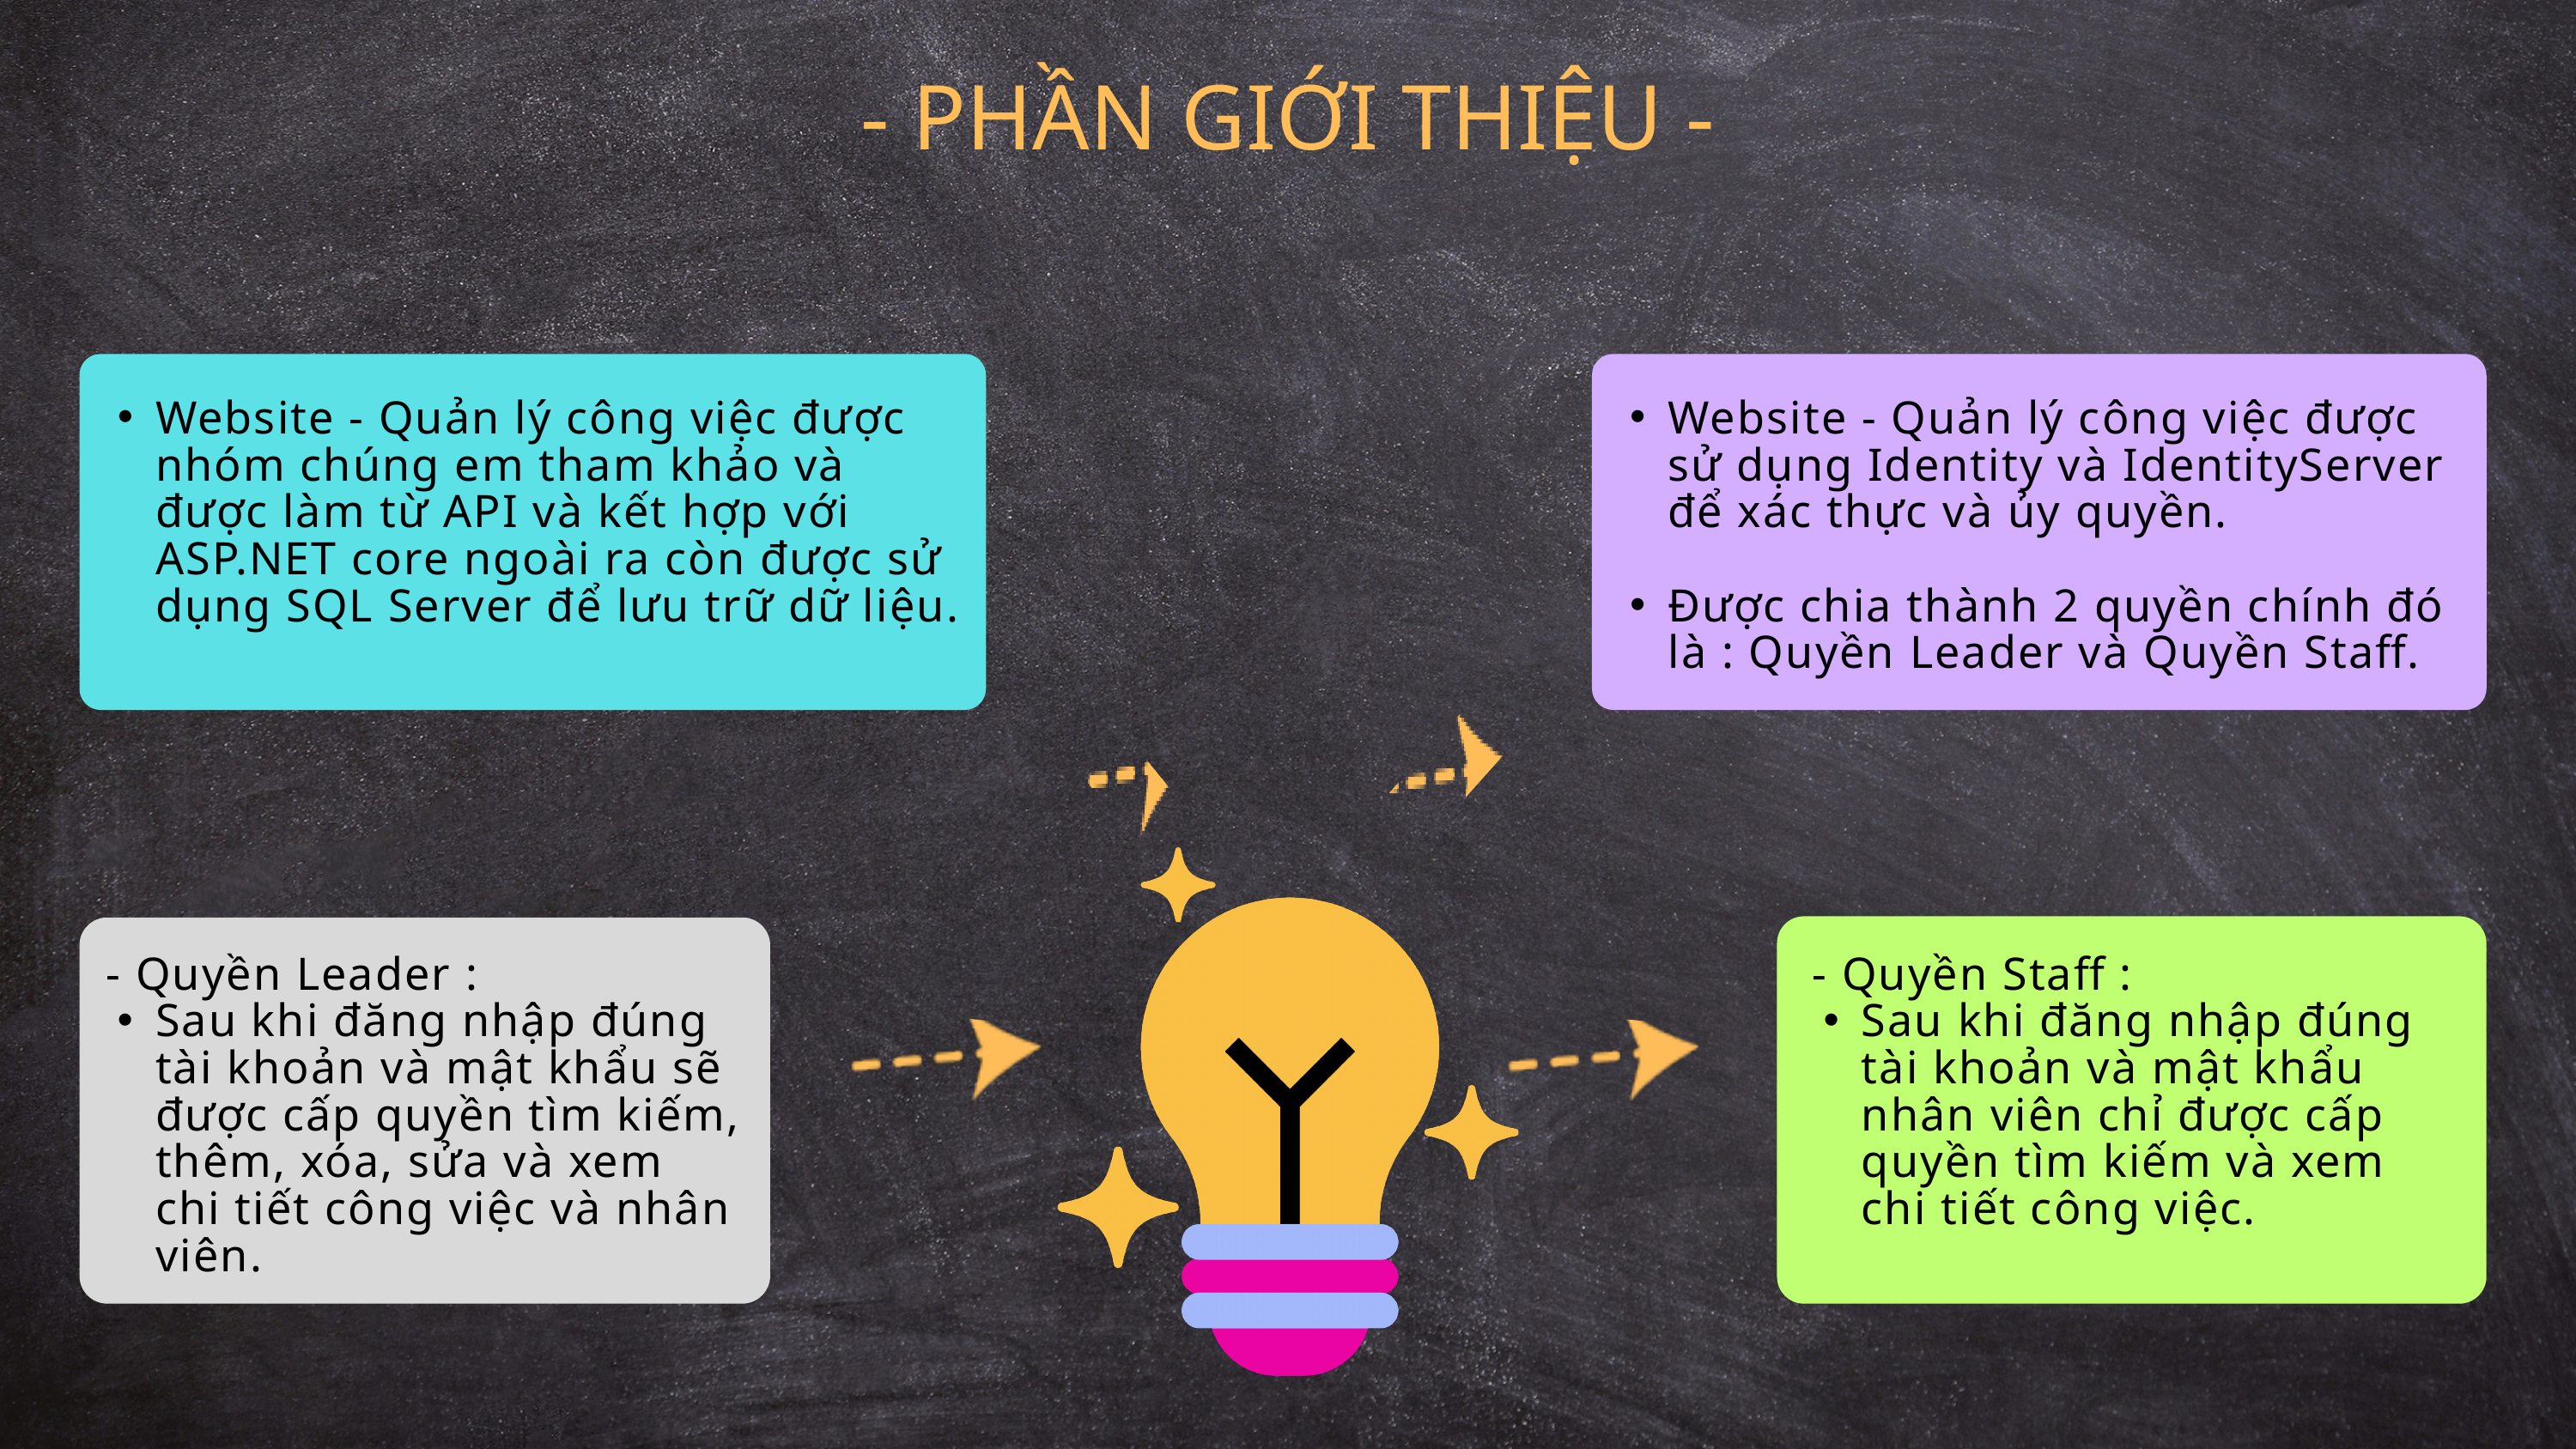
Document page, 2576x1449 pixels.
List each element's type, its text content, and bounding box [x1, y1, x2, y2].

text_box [1591, 353, 2487, 711]
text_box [1777, 916, 2487, 1304]
text_box [0, 0, 2576, 1449]
text_box [1375, 710, 1509, 849]
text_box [79, 917, 771, 1304]
text_box [1057, 847, 1519, 1376]
text_box [1057, 707, 1188, 848]
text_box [79, 353, 987, 711]
text_box [1504, 1009, 1701, 1113]
text_box - PHẦN GIỚI THIỆU - [187, 67, 2389, 168]
text_box [846, 1009, 1043, 1112]
